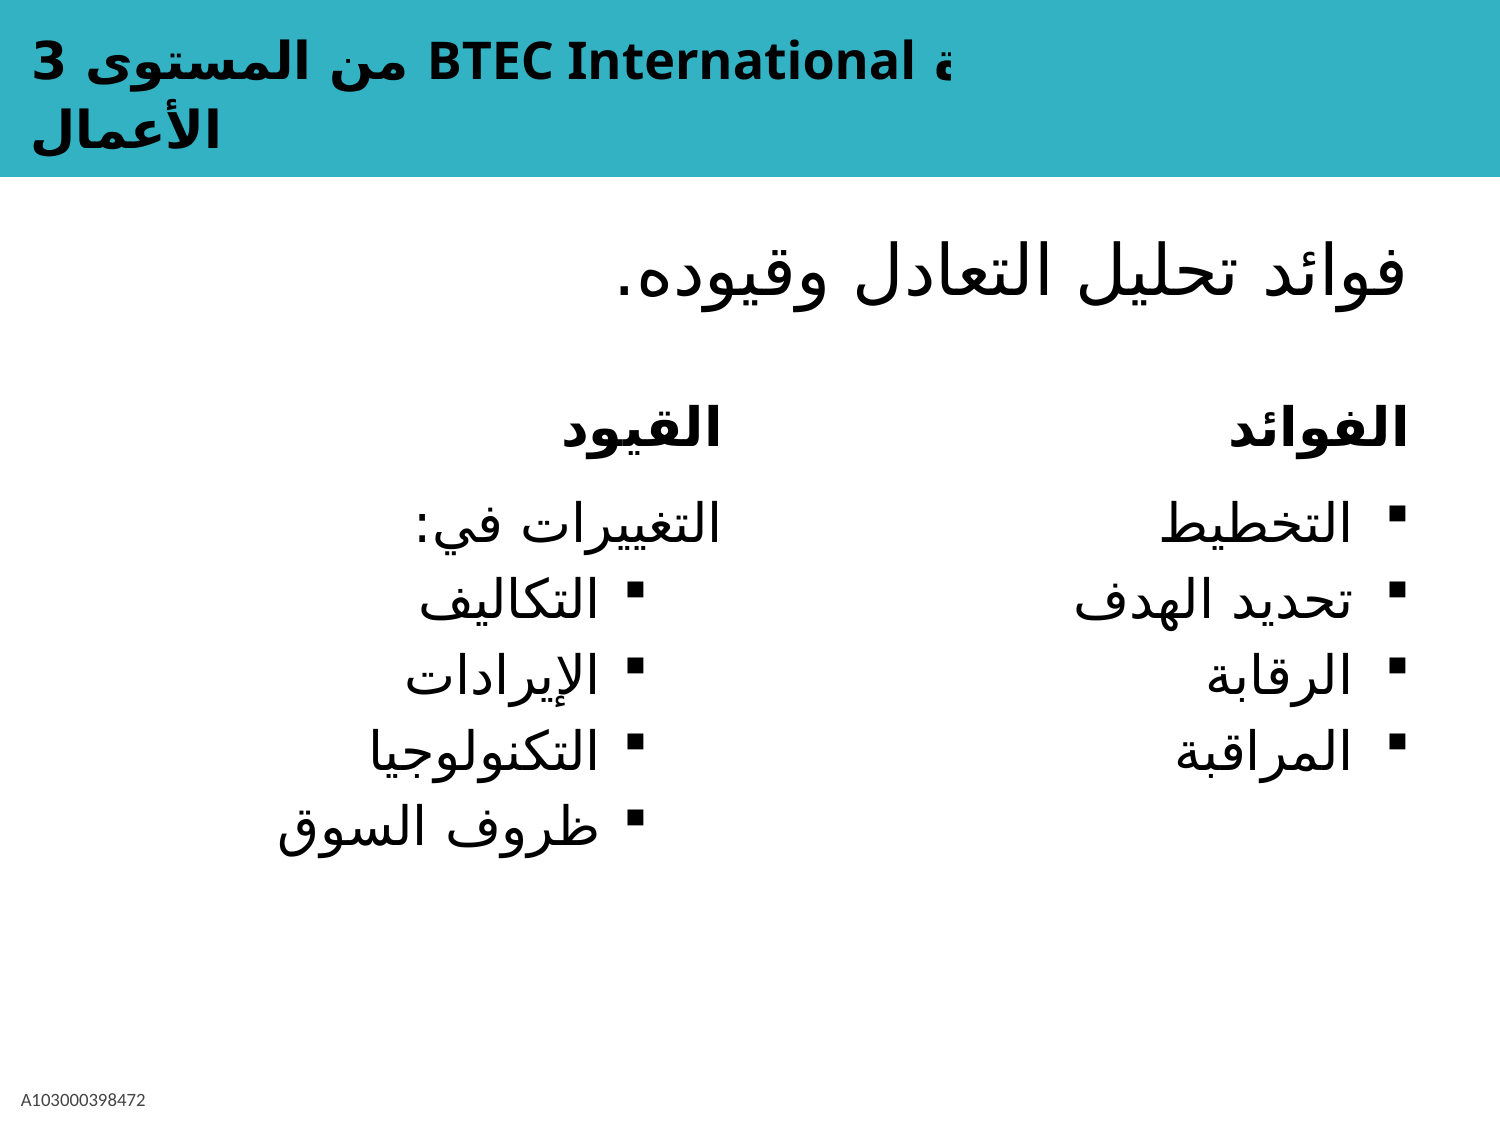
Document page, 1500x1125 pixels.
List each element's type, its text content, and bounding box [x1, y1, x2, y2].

list الفوائد [762, 360, 1425, 466]
list التغييرات في: التكاليف الإيرادات التكنولوجيا ظروف السوق [48, 481, 738, 1005]
picture [0, 0, 1500, 177]
text_box A103000398472 [5, 1083, 183, 1119]
title فوائد تحليل التعادل وقيوده. [75, 196, 1425, 338]
list القيود [75, 360, 738, 466]
list التخطيط تحديد الهدف الرقابة المراقبة [938, 481, 1425, 1005]
